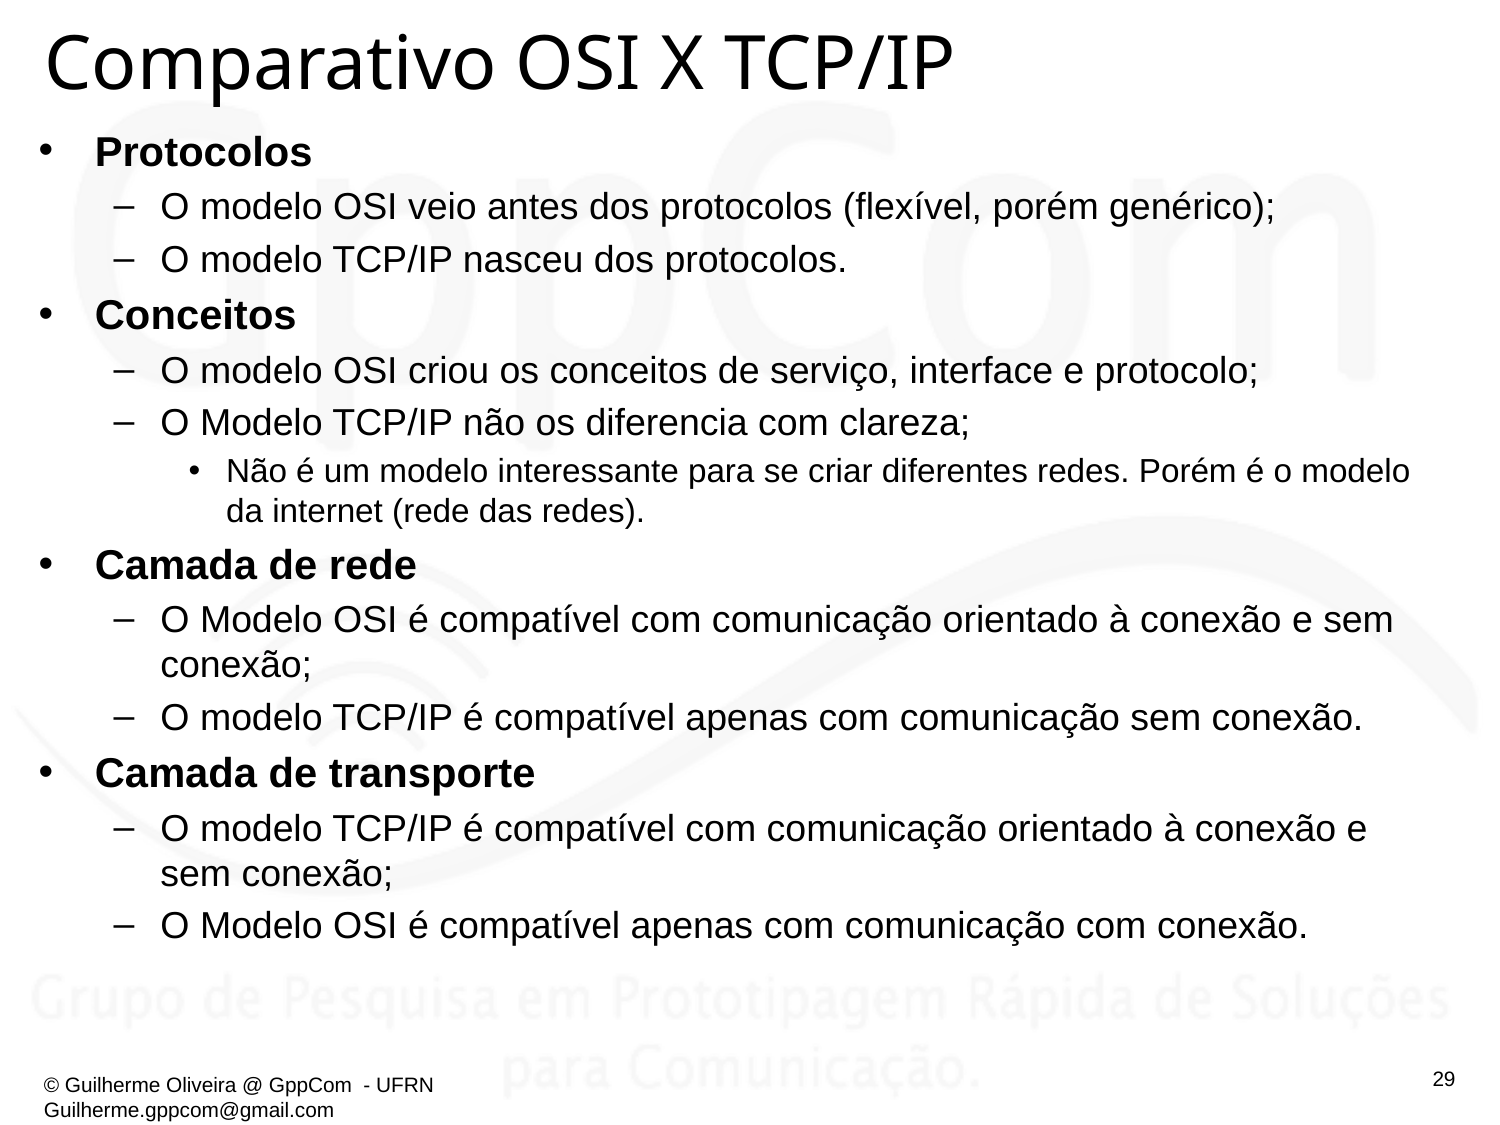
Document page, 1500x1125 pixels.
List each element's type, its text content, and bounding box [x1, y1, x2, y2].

slide_number ‹#› [1258, 1058, 1471, 1106]
list Protocolos O modelo OSI veio antes dos protocolos (flexível, porém genérico); O modelo TCP/IP nasceu dos protocolos. Conceitos O modelo OSI criou os conceitos de serviço, interface e protocolo; O Modelo TCP/IP não os diferencia com clareza; Não é um modelo interessante para se criar diferentes redes. Porém é o modelo da internet (rede das redes). Camada de rede O Modelo OSI é compatível com comunicação orientado à conexão e sem conexão; O modelo TCP/IP é compatível apenas com comunicação sem conexão. Camada de transporte O modelo TCP/IP é compatível com comunicação orientado à conexão e sem conexão; O Modelo OSI é compatível apenas com comunicação com conexão. [23, 117, 1432, 1020]
title Comparativo OSI X TCP/IP [29, 7, 1392, 117]
